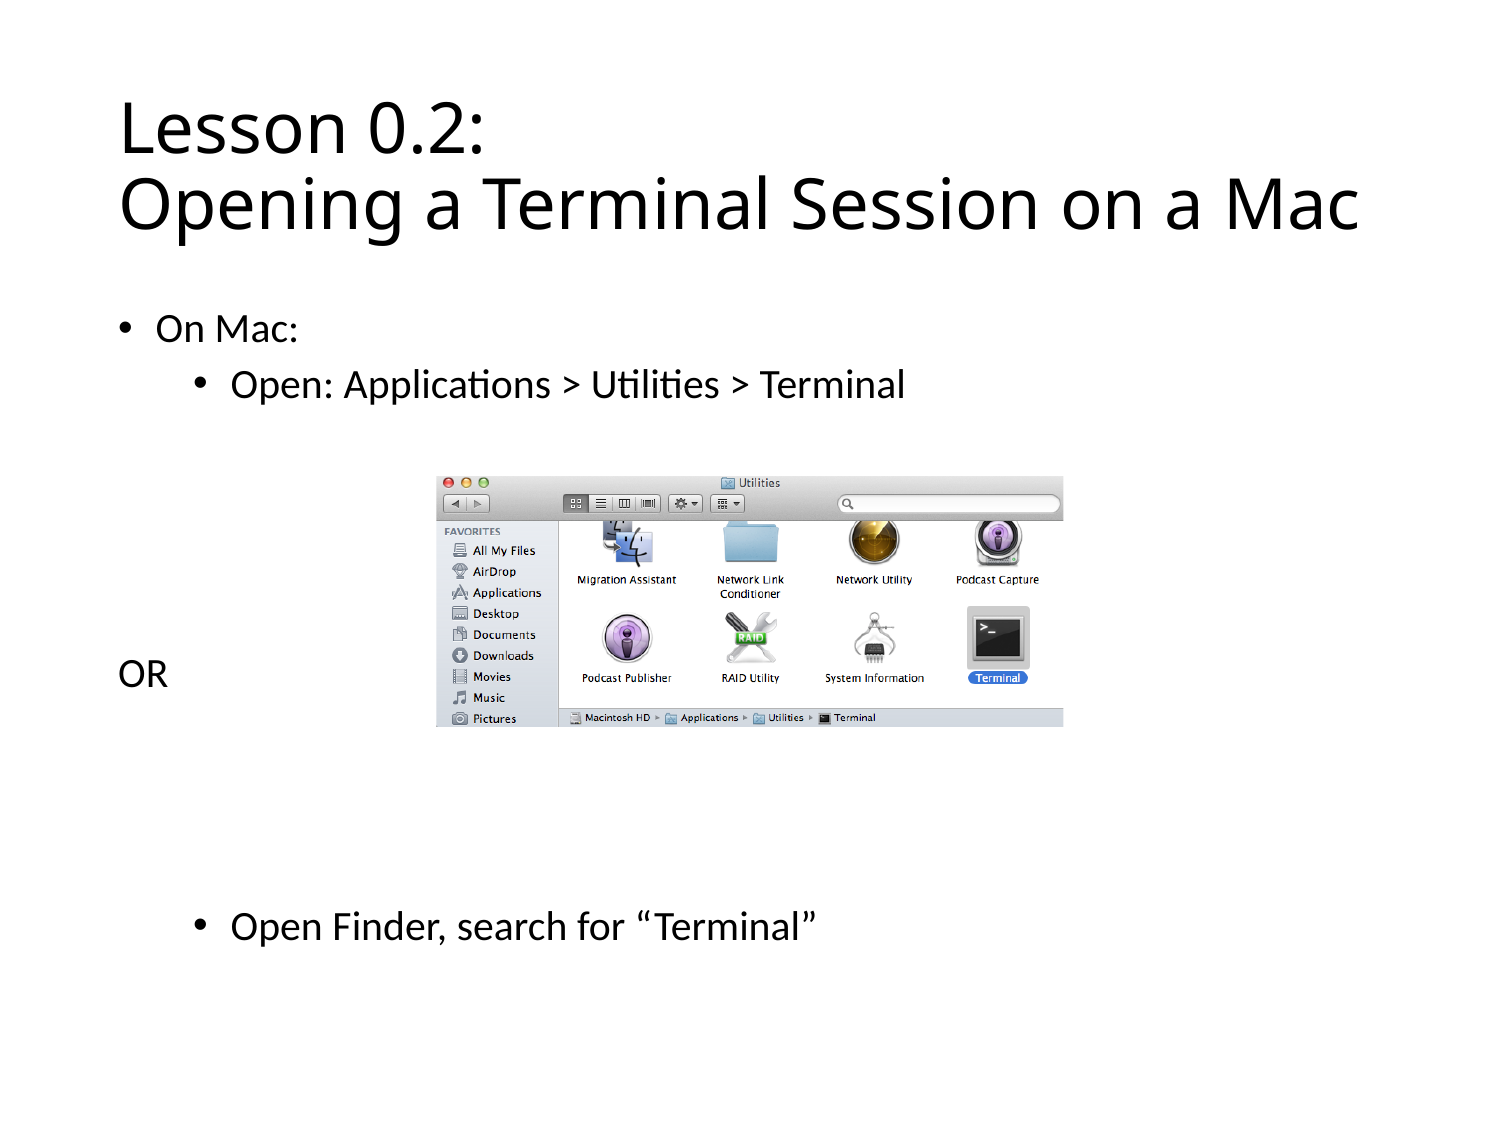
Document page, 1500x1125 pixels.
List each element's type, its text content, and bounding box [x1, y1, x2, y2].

picture [436, 476, 1064, 727]
title Lesson 0.2: Opening a Terminal Session on a Mac [103, 59, 1397, 278]
list On Mac: Open: Applications > Utilities > Terminal OR Open Finder, search for “Terminal” [103, 299, 1397, 1014]
